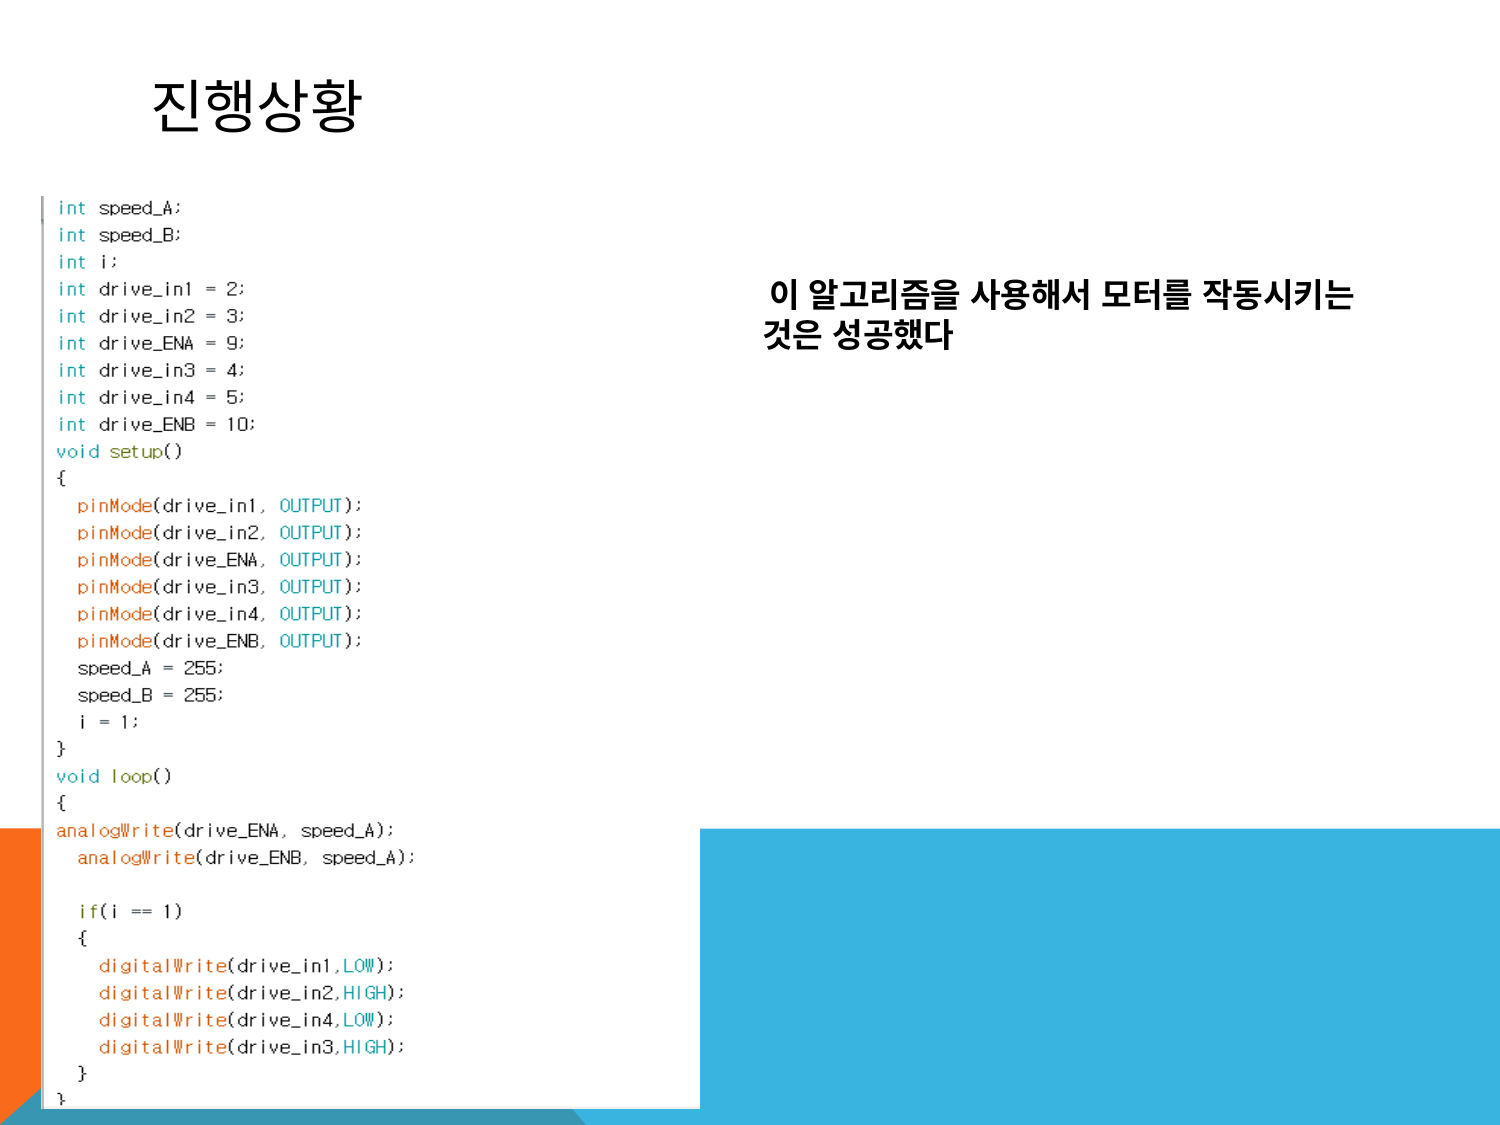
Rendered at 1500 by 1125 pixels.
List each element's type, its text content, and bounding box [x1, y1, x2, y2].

title 진행상황 [135, 60, 1369, 150]
picture [40, 195, 700, 1109]
list 이 알고리즘을 사용해서 모터를 작동시키는 것은 성공했다 [705, 267, 1439, 1010]
